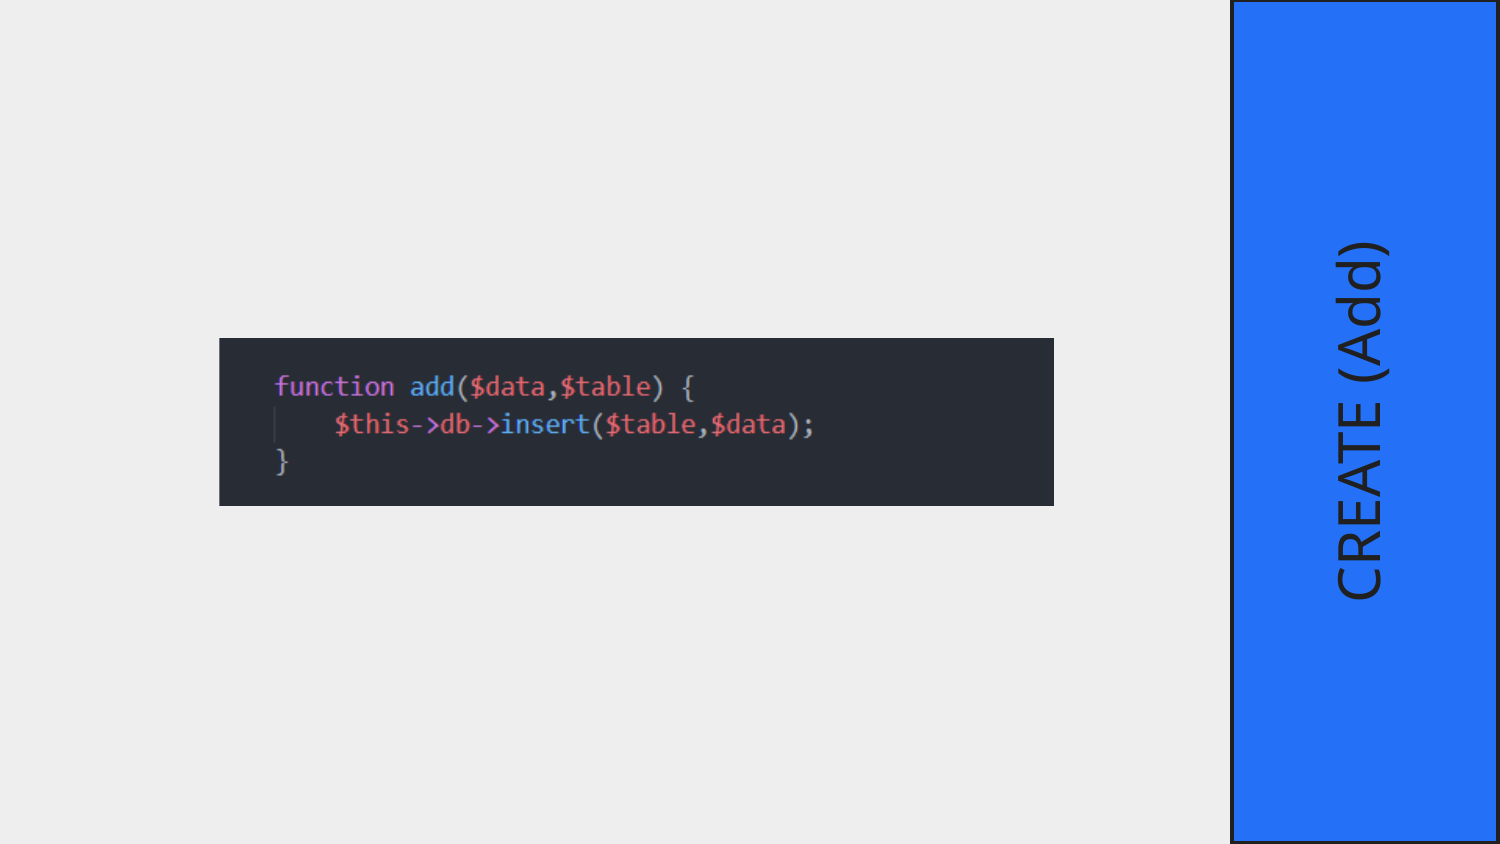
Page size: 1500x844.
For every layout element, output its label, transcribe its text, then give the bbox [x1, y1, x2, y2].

picture [219, 338, 1055, 506]
title CREATE (Add) [1231, 0, 1497, 844]
